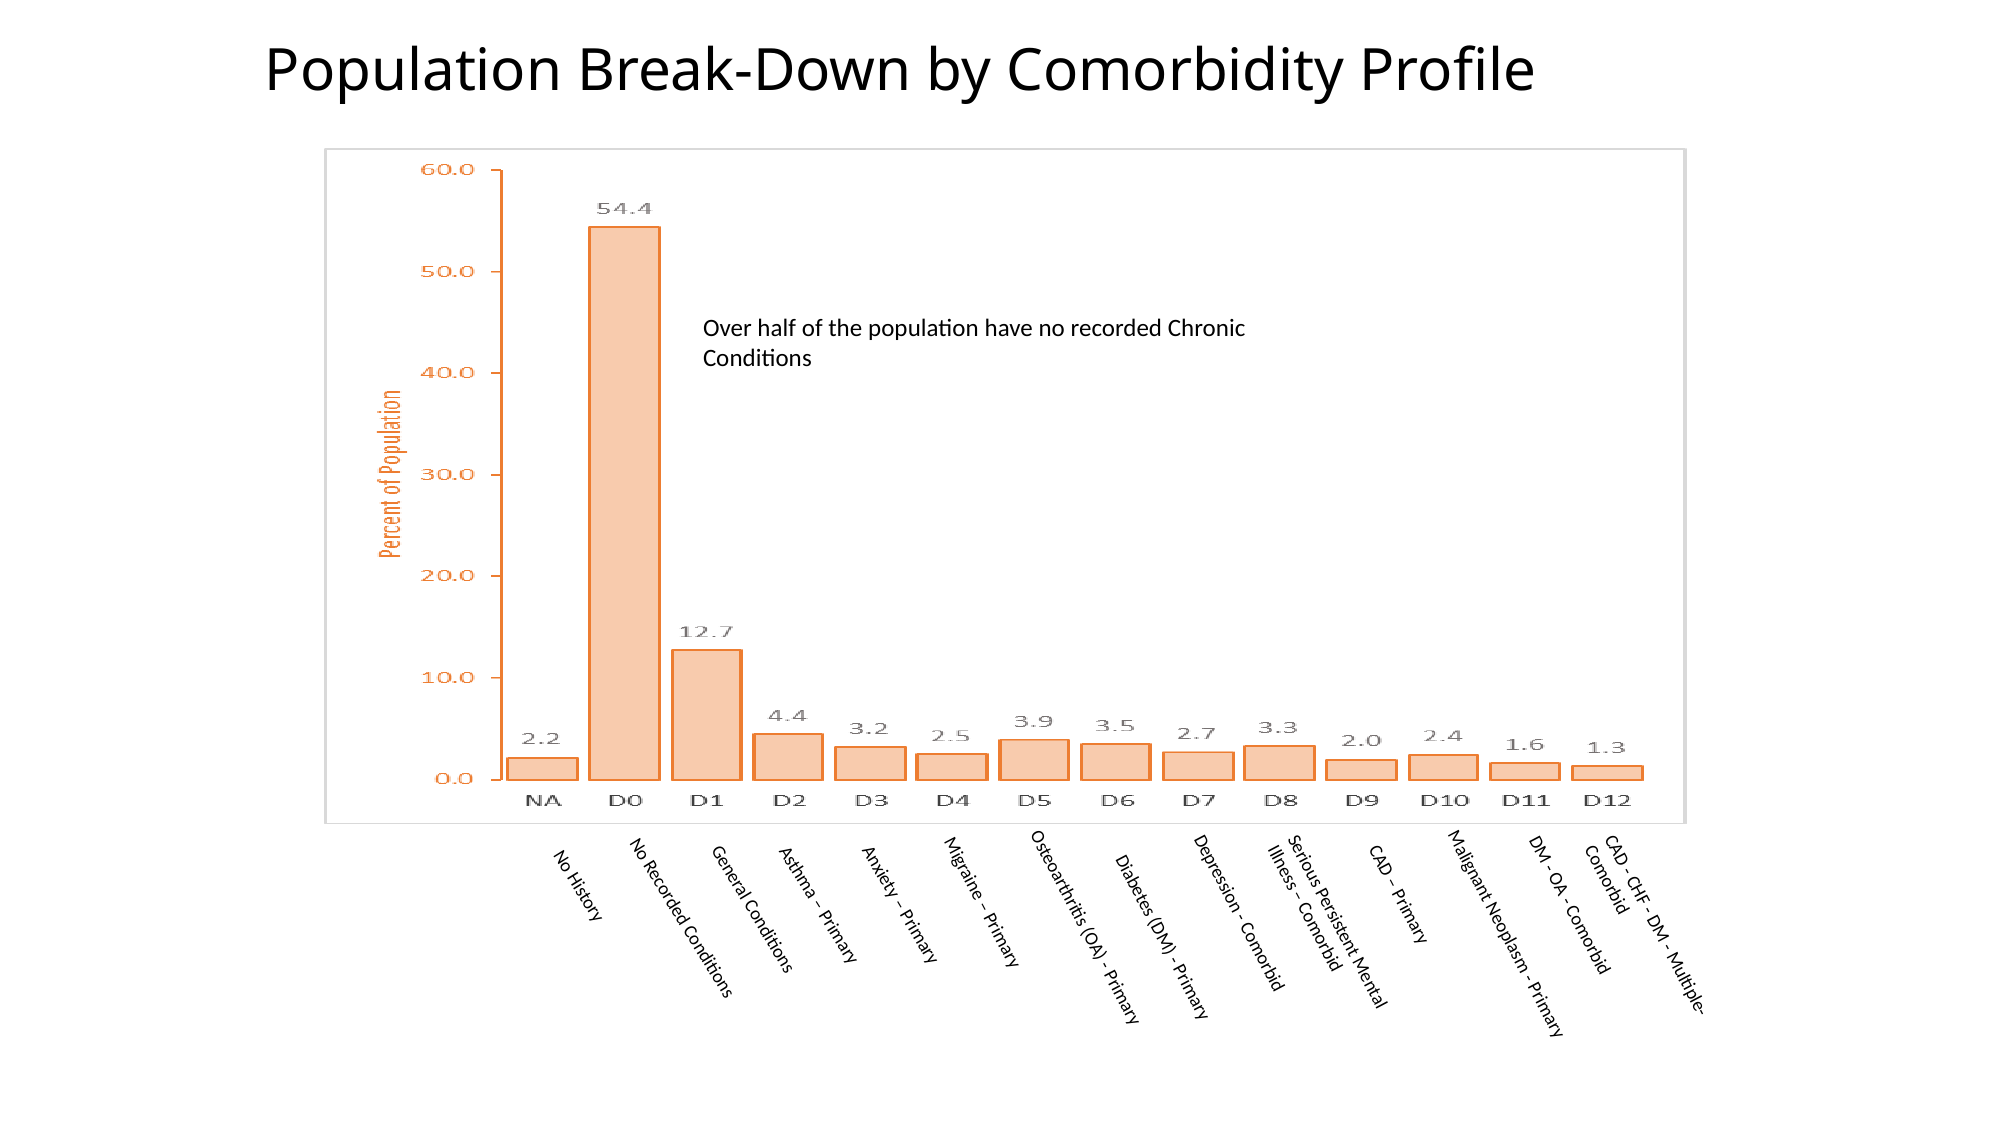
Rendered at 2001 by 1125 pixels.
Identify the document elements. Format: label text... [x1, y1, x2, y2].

picture [324, 148, 1687, 824]
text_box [561, 824, 1687, 1083]
title Population Break-Down by Comorbidity Profile [249, 6, 1738, 137]
